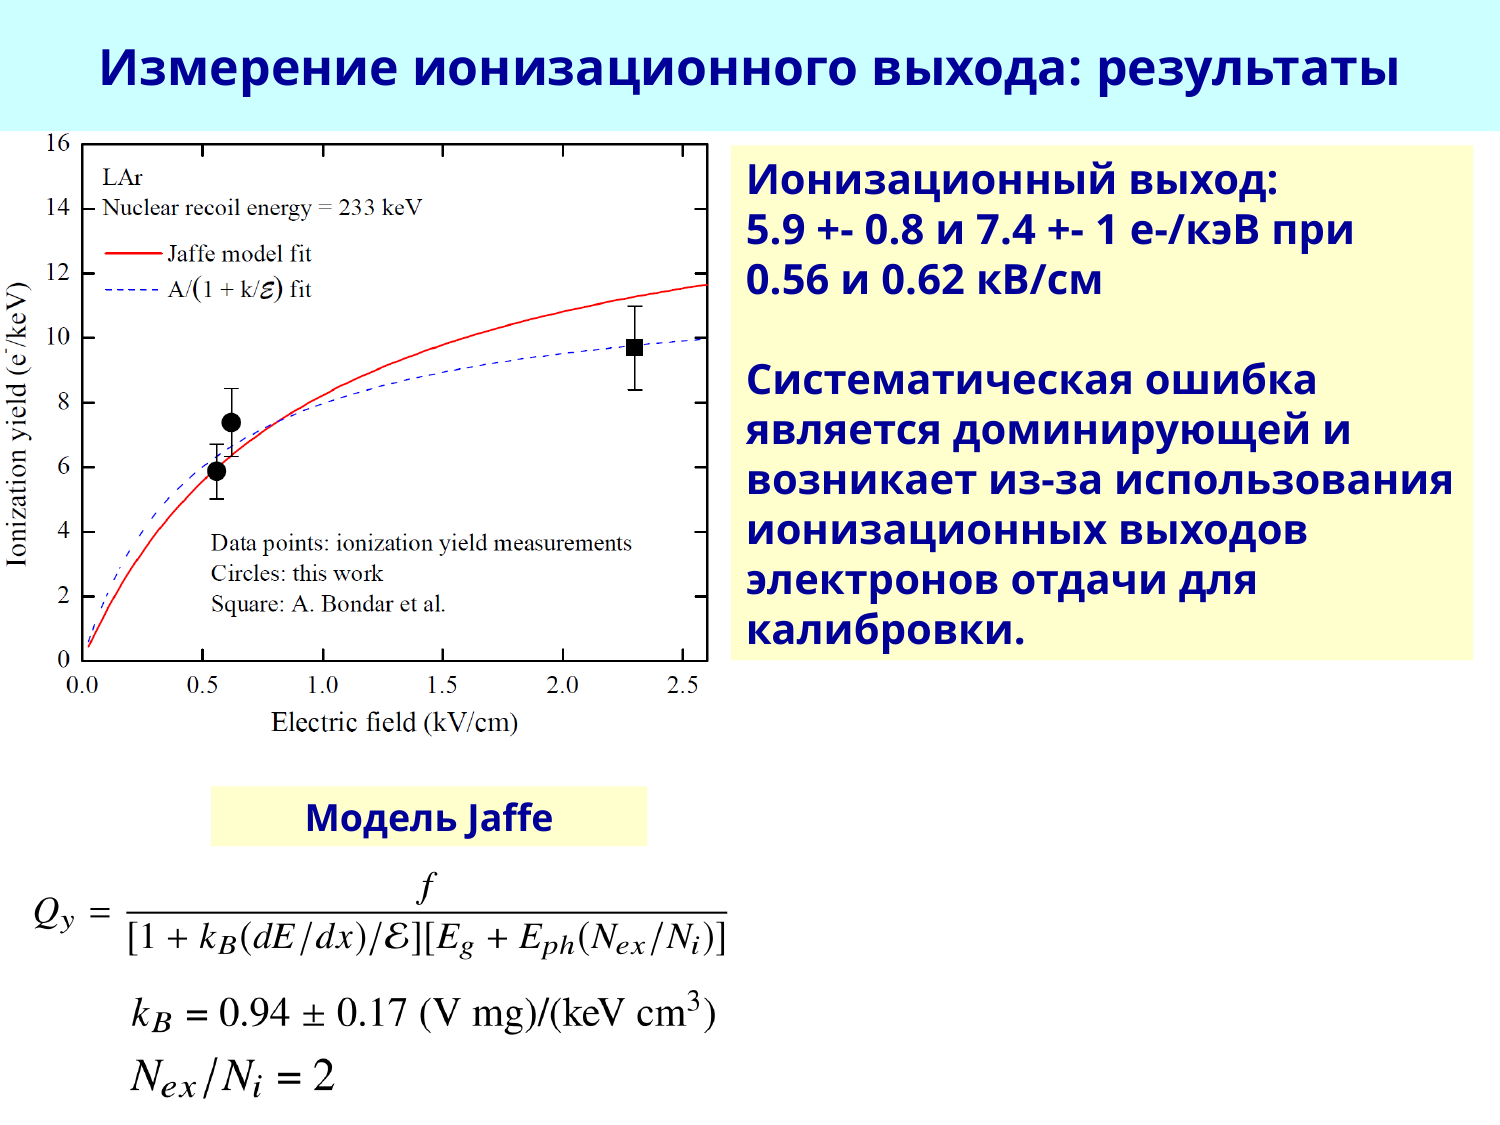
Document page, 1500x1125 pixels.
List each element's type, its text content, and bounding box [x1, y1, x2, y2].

picture [29, 870, 732, 968]
picture [127, 987, 718, 1036]
text_box Ионизационный выход: 5.9 +- 0.8 и 7.4 +- 1 e-/кэВ при 0.56 и 0.62 кВ/см Систематическая ошибка является доминирующей и возникает из-за использования ионизационных выходов электронов отдачи для калибровки. [730, 145, 1474, 661]
text_box Измерение ионизационного выхода: результаты [0, 0, 1500, 132]
picture [0, 131, 709, 737]
text_box Модель Jaffe [210, 786, 648, 847]
picture [127, 1045, 336, 1104]
